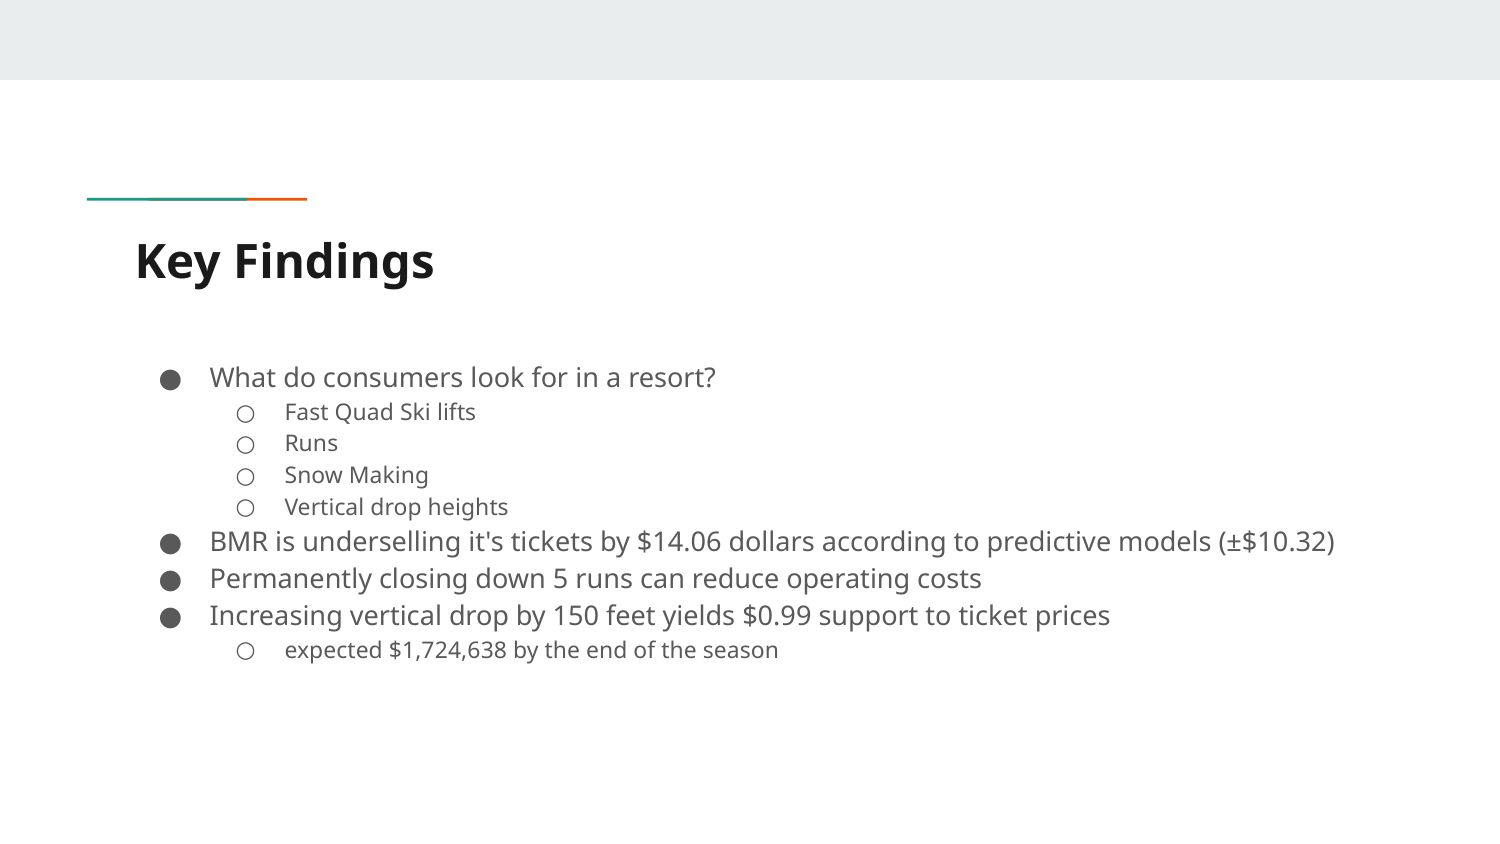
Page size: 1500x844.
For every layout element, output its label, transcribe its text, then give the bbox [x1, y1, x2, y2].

list What do consumers look for in a resort? Fast Quad Ski lifts Runs Snow Making Vertical drop heights BMR is underselling it's tickets by $14.06 dollars according to predictive models (±$10.32) Permanently closing down 5 runs can reduce operating costs Increasing vertical drop by 150 feet yields $0.99 support to ticket prices expected $1,724,638 by the end of the season [119, 341, 1381, 712]
title Key Findings [119, 216, 1381, 305]
